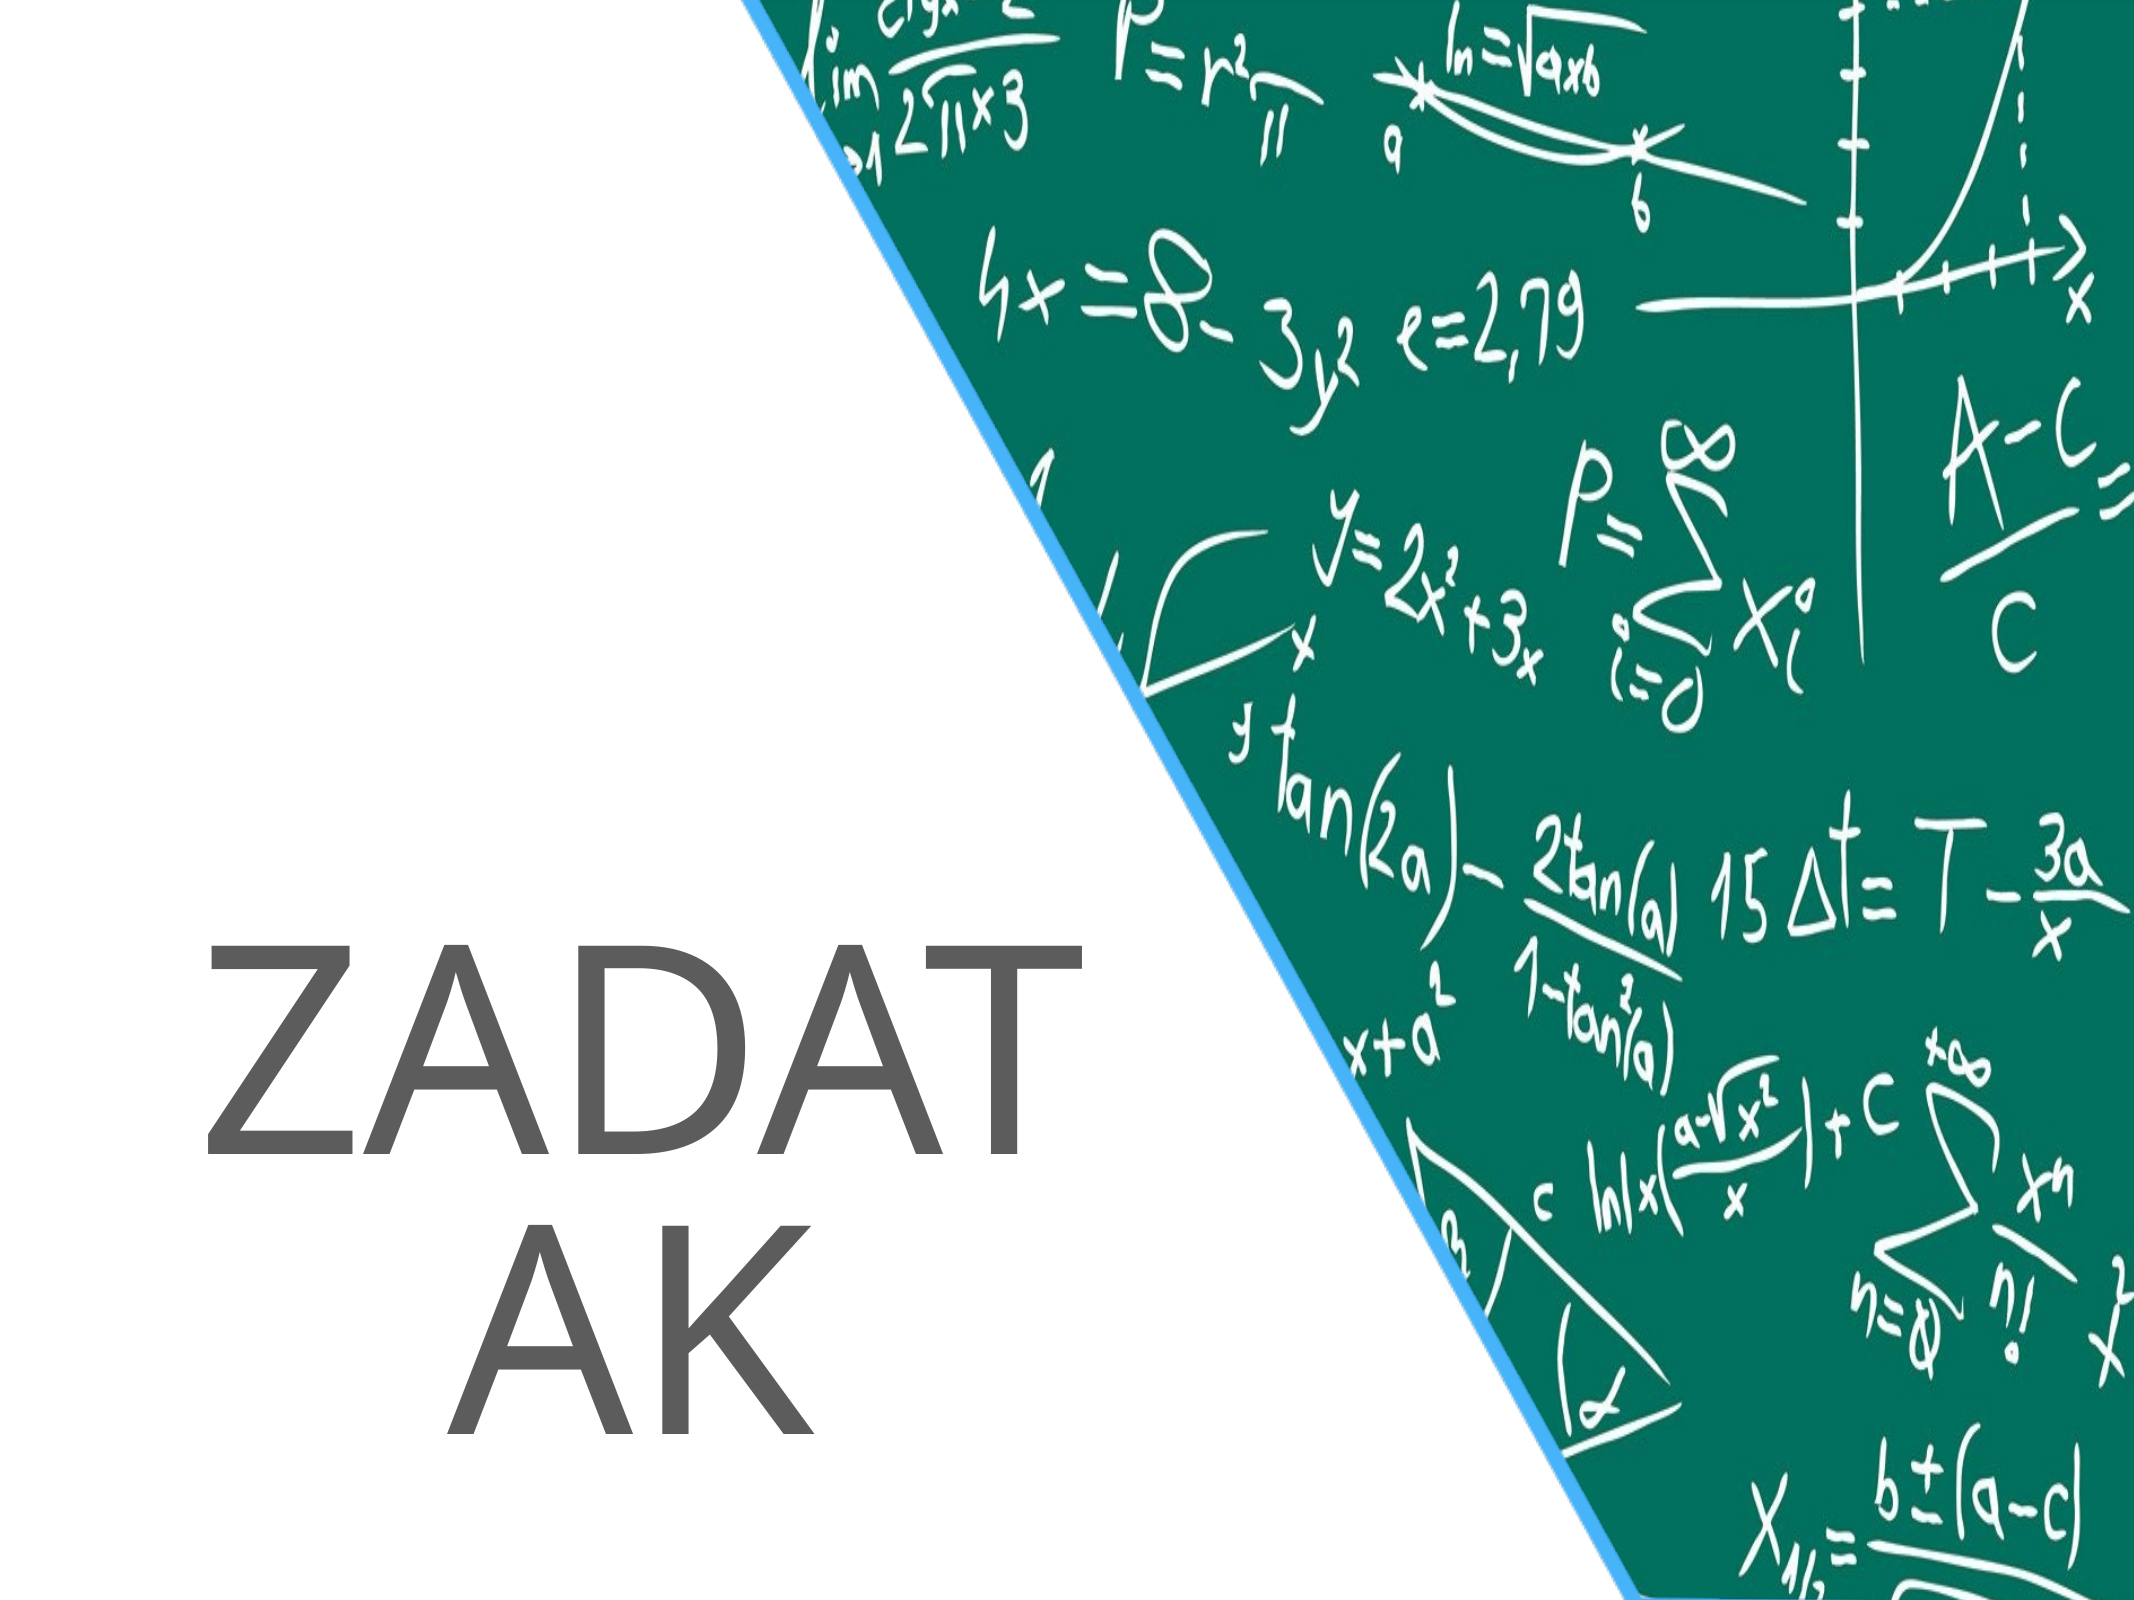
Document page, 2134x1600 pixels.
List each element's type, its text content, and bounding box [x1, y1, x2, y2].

title ZADATAK [169, 954, 731, 1466]
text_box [735, 0, 2134, 1600]
